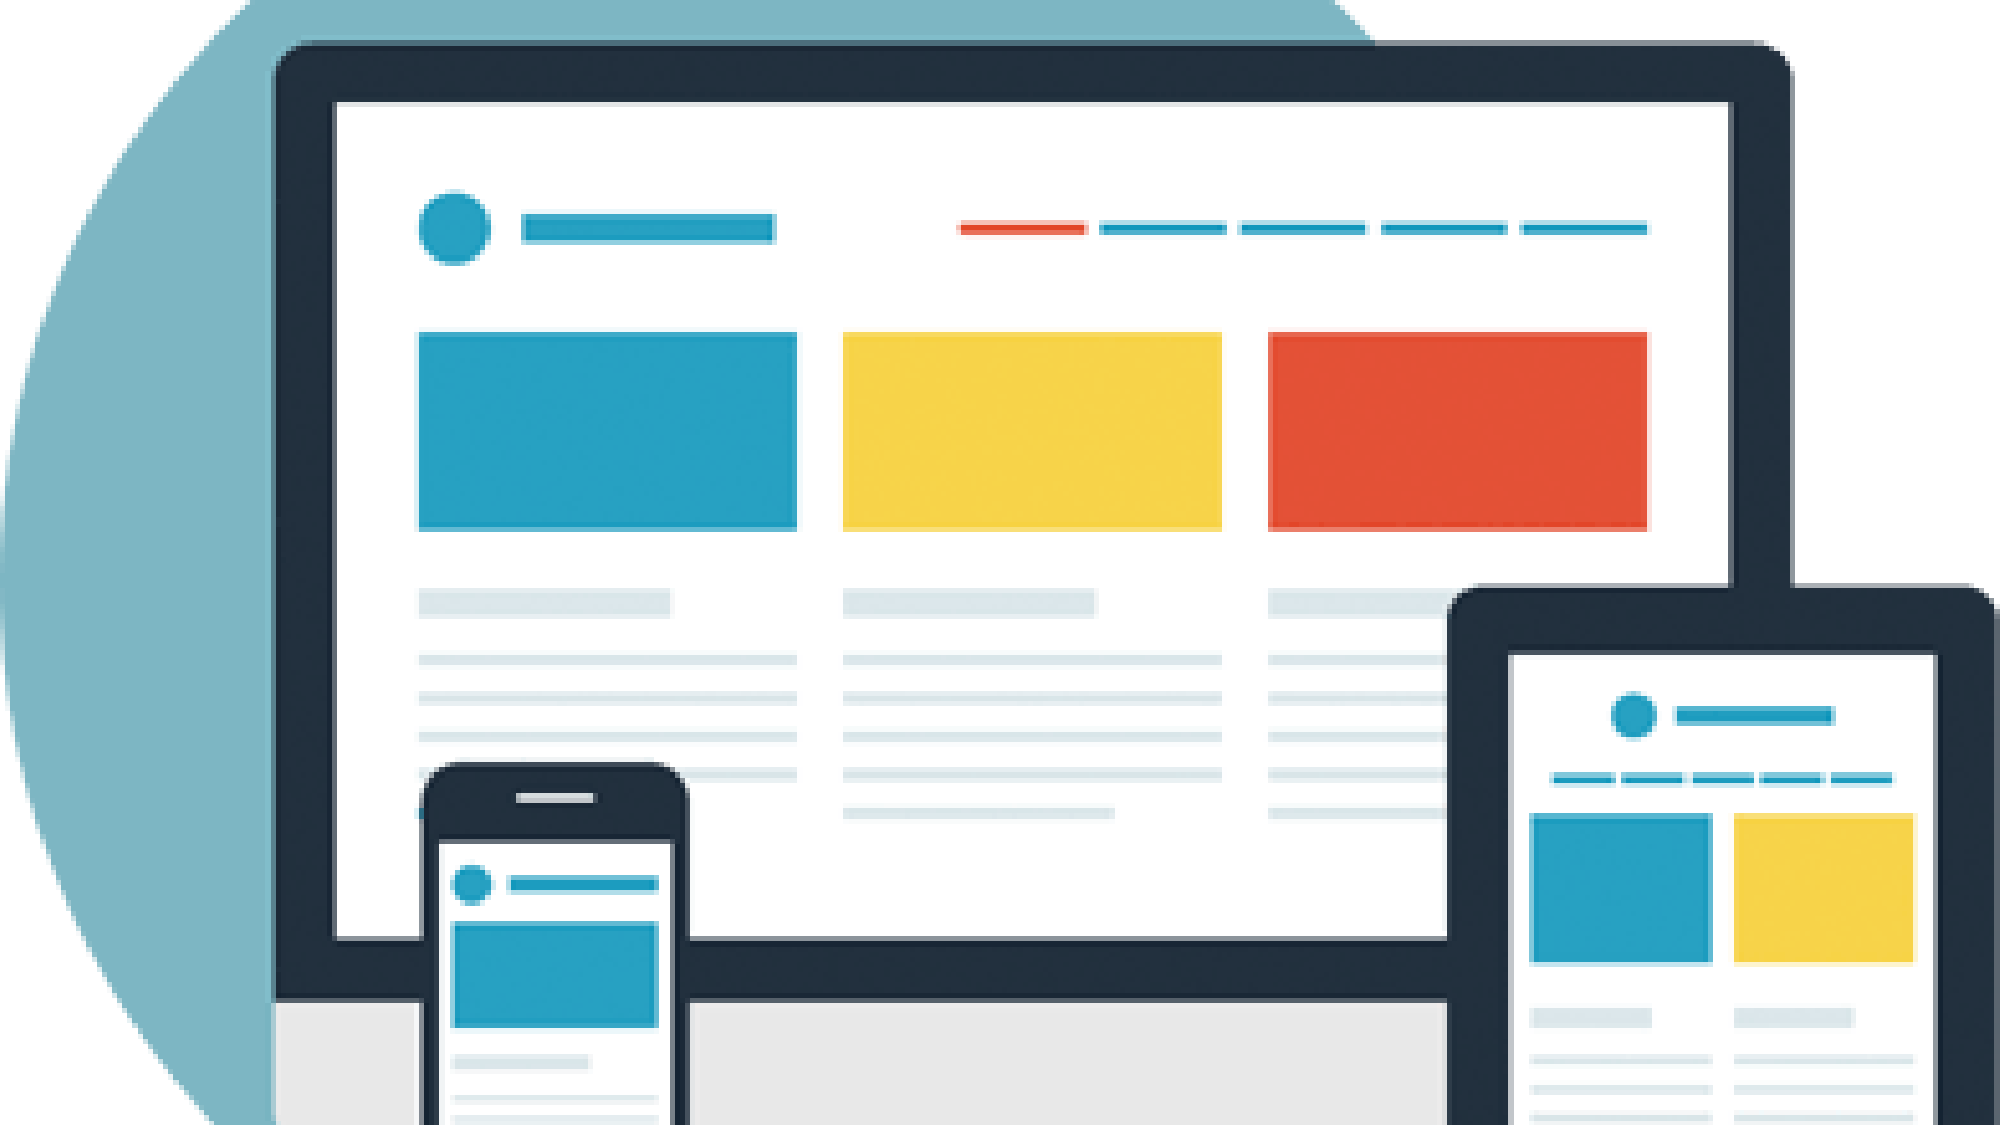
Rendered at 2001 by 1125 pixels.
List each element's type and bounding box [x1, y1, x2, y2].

list [0, 0, 2000, 1125]
